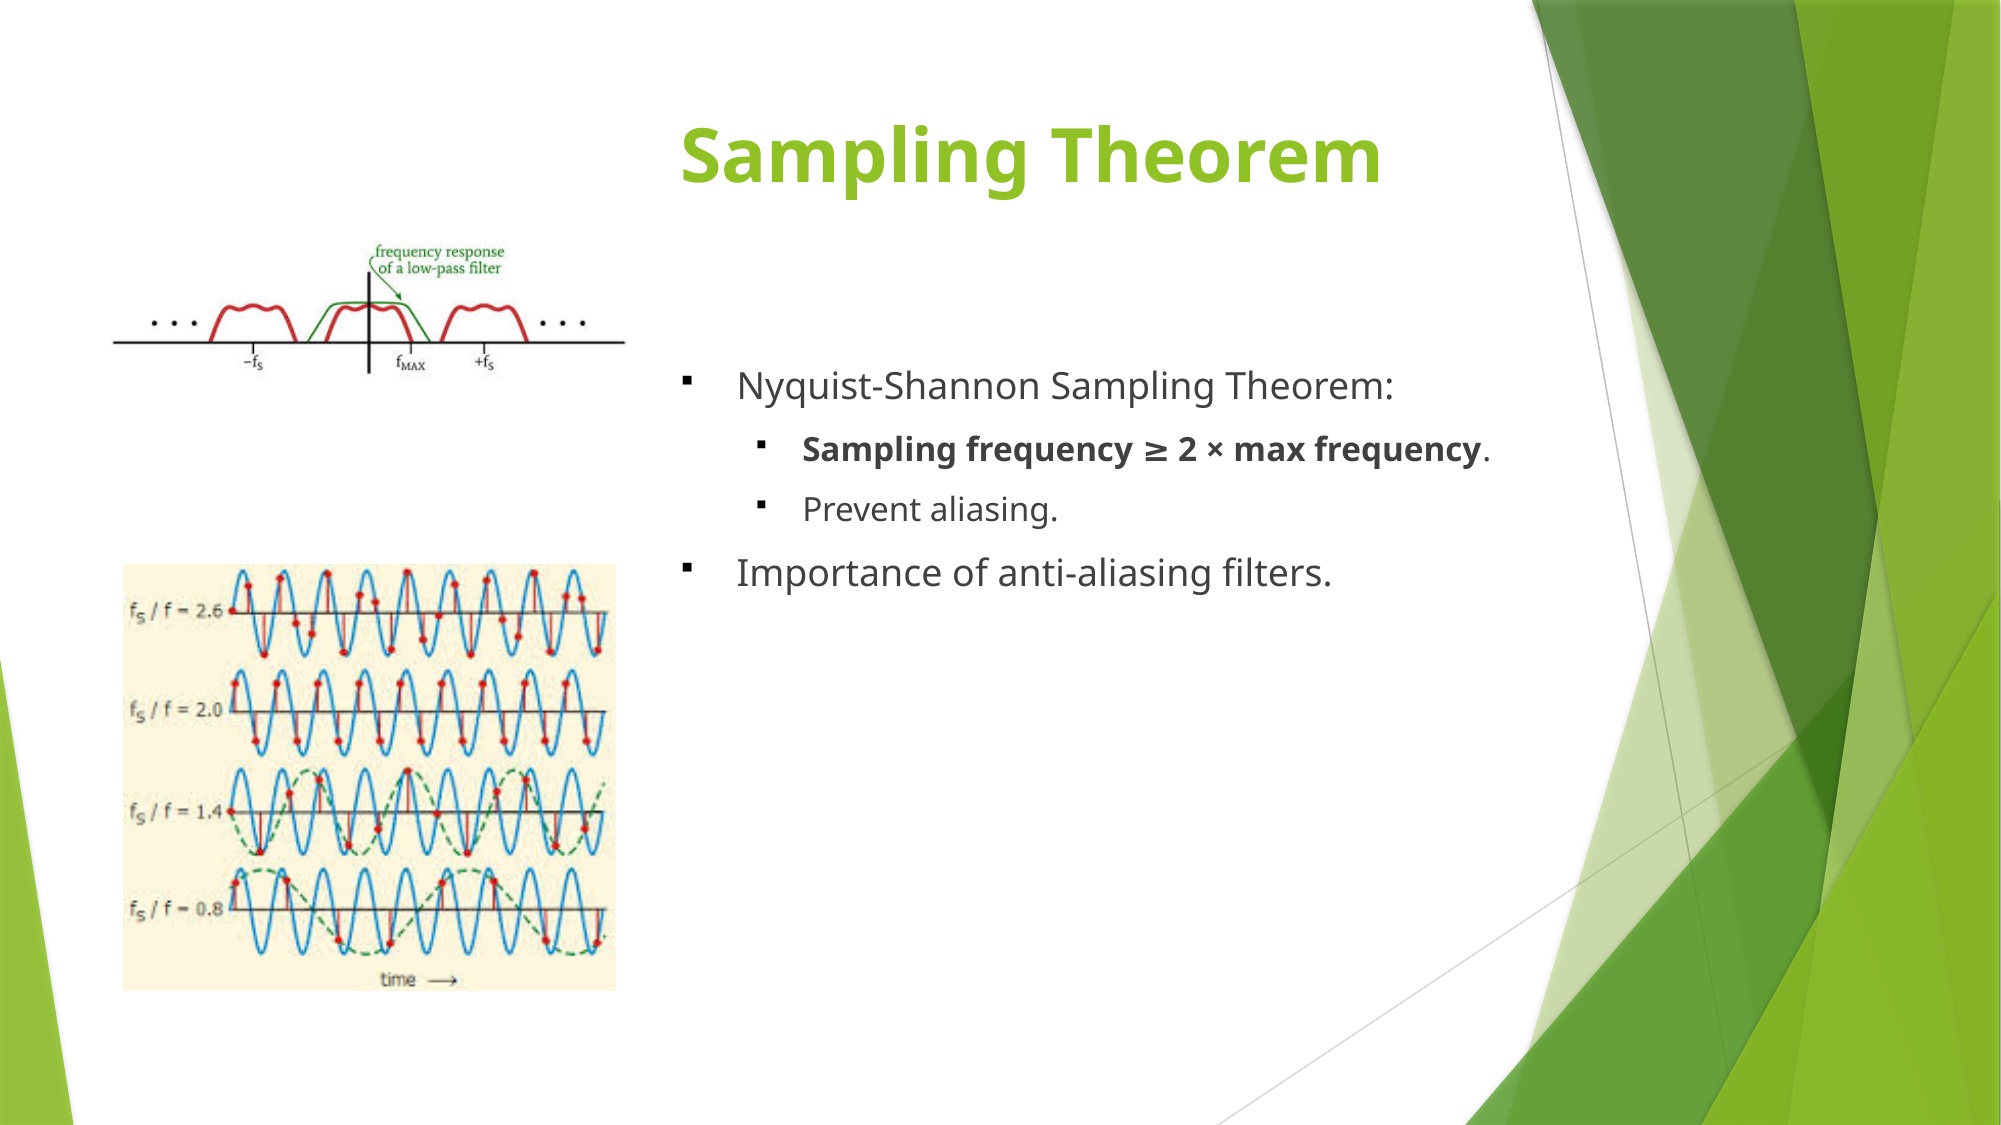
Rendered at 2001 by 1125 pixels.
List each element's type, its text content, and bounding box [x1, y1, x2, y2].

title Sampling Theorem [665, 99, 1522, 317]
list Nyquist-Shannon Sampling Theorem: Sampling frequency ≥ 2 × max frequency. Prevent aliasing. Importance of anti-aliasing filters. [665, 354, 1522, 992]
picture [110, 241, 629, 386]
picture [122, 563, 617, 992]
